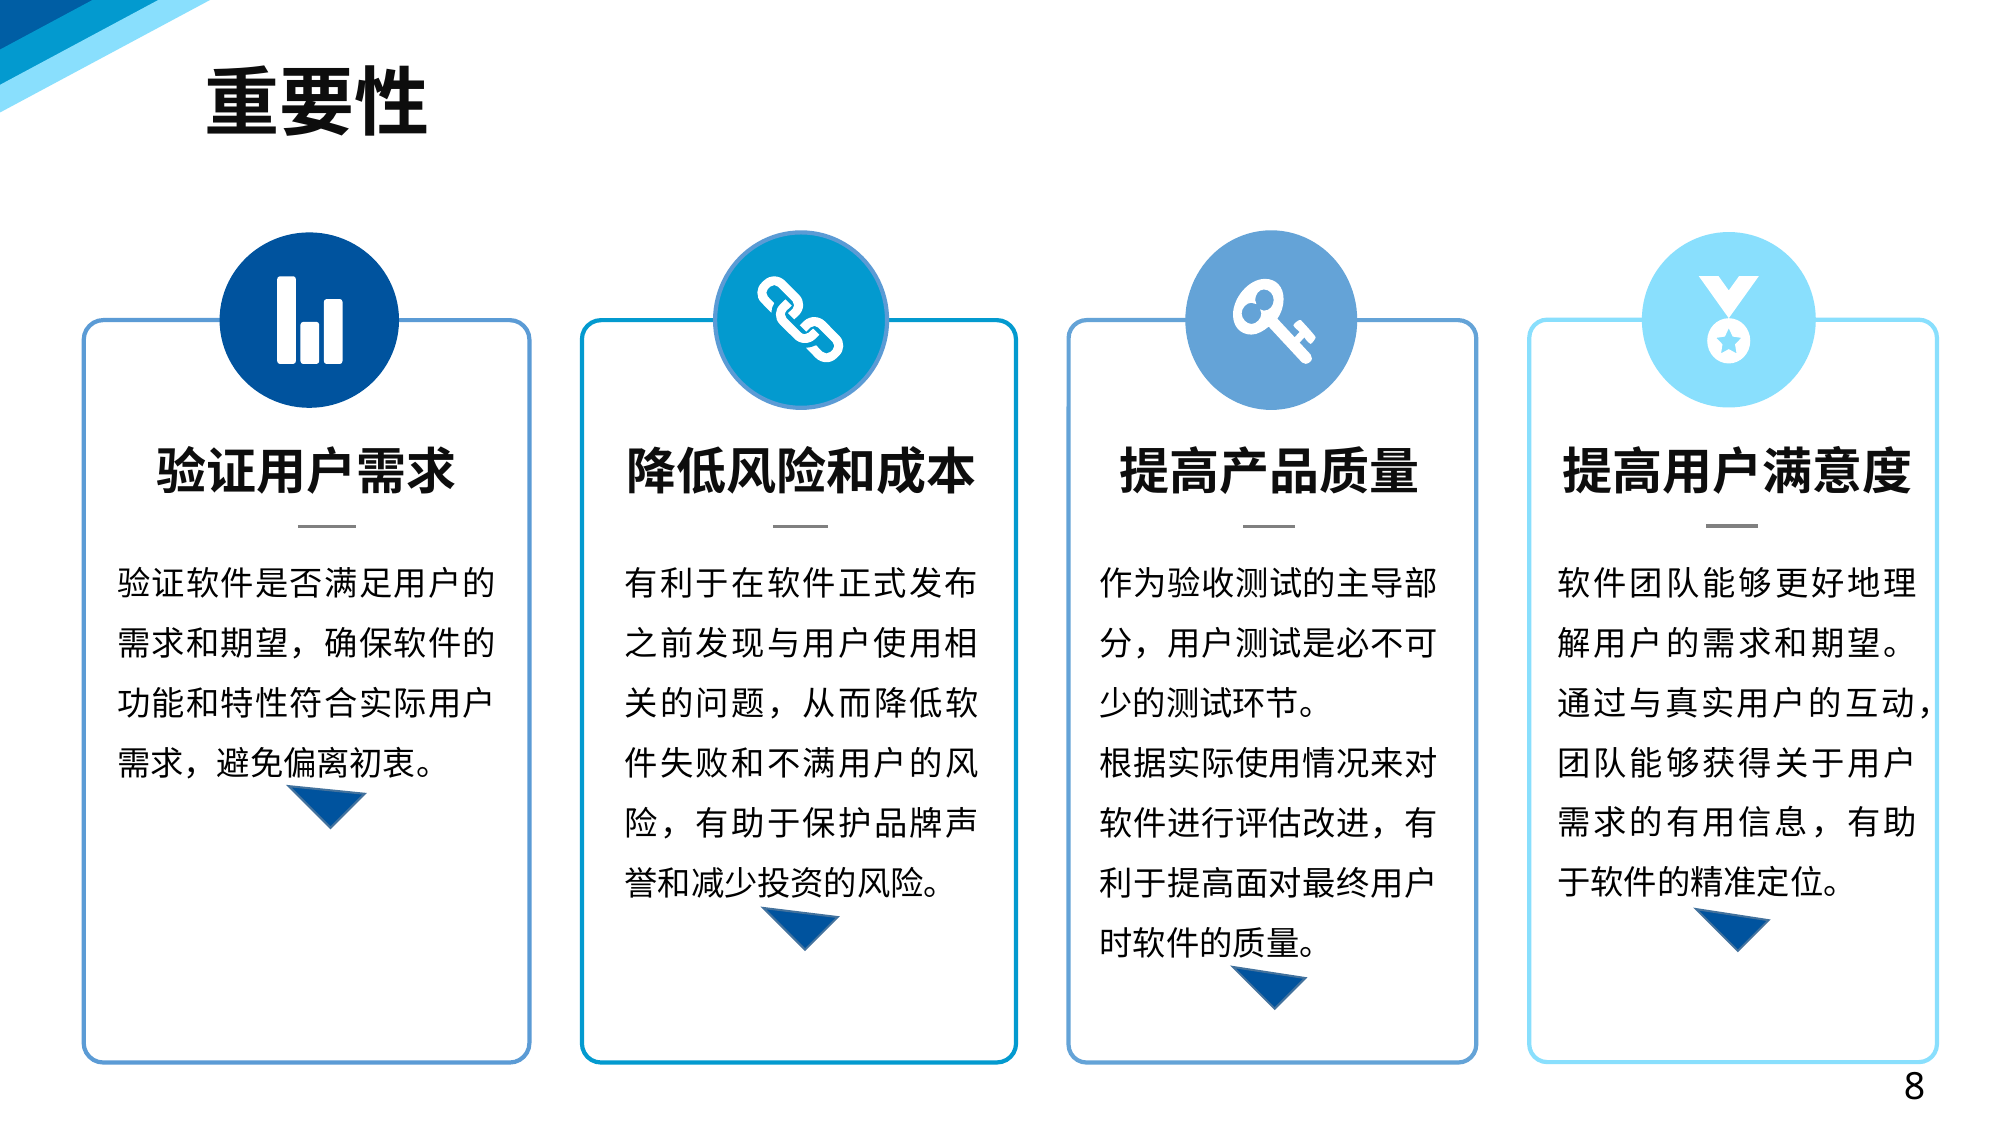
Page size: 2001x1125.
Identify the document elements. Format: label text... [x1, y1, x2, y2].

text_box 8 [1889, 1054, 1972, 1111]
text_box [755, 274, 845, 364]
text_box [1084, 432, 1453, 1003]
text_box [609, 432, 994, 943]
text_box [83, 232, 530, 1063]
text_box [1542, 431, 1932, 945]
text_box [102, 432, 511, 820]
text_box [1529, 231, 1937, 1063]
text_box 重要性 [190, 47, 445, 152]
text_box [1068, 232, 1477, 1063]
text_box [581, 232, 1017, 1063]
